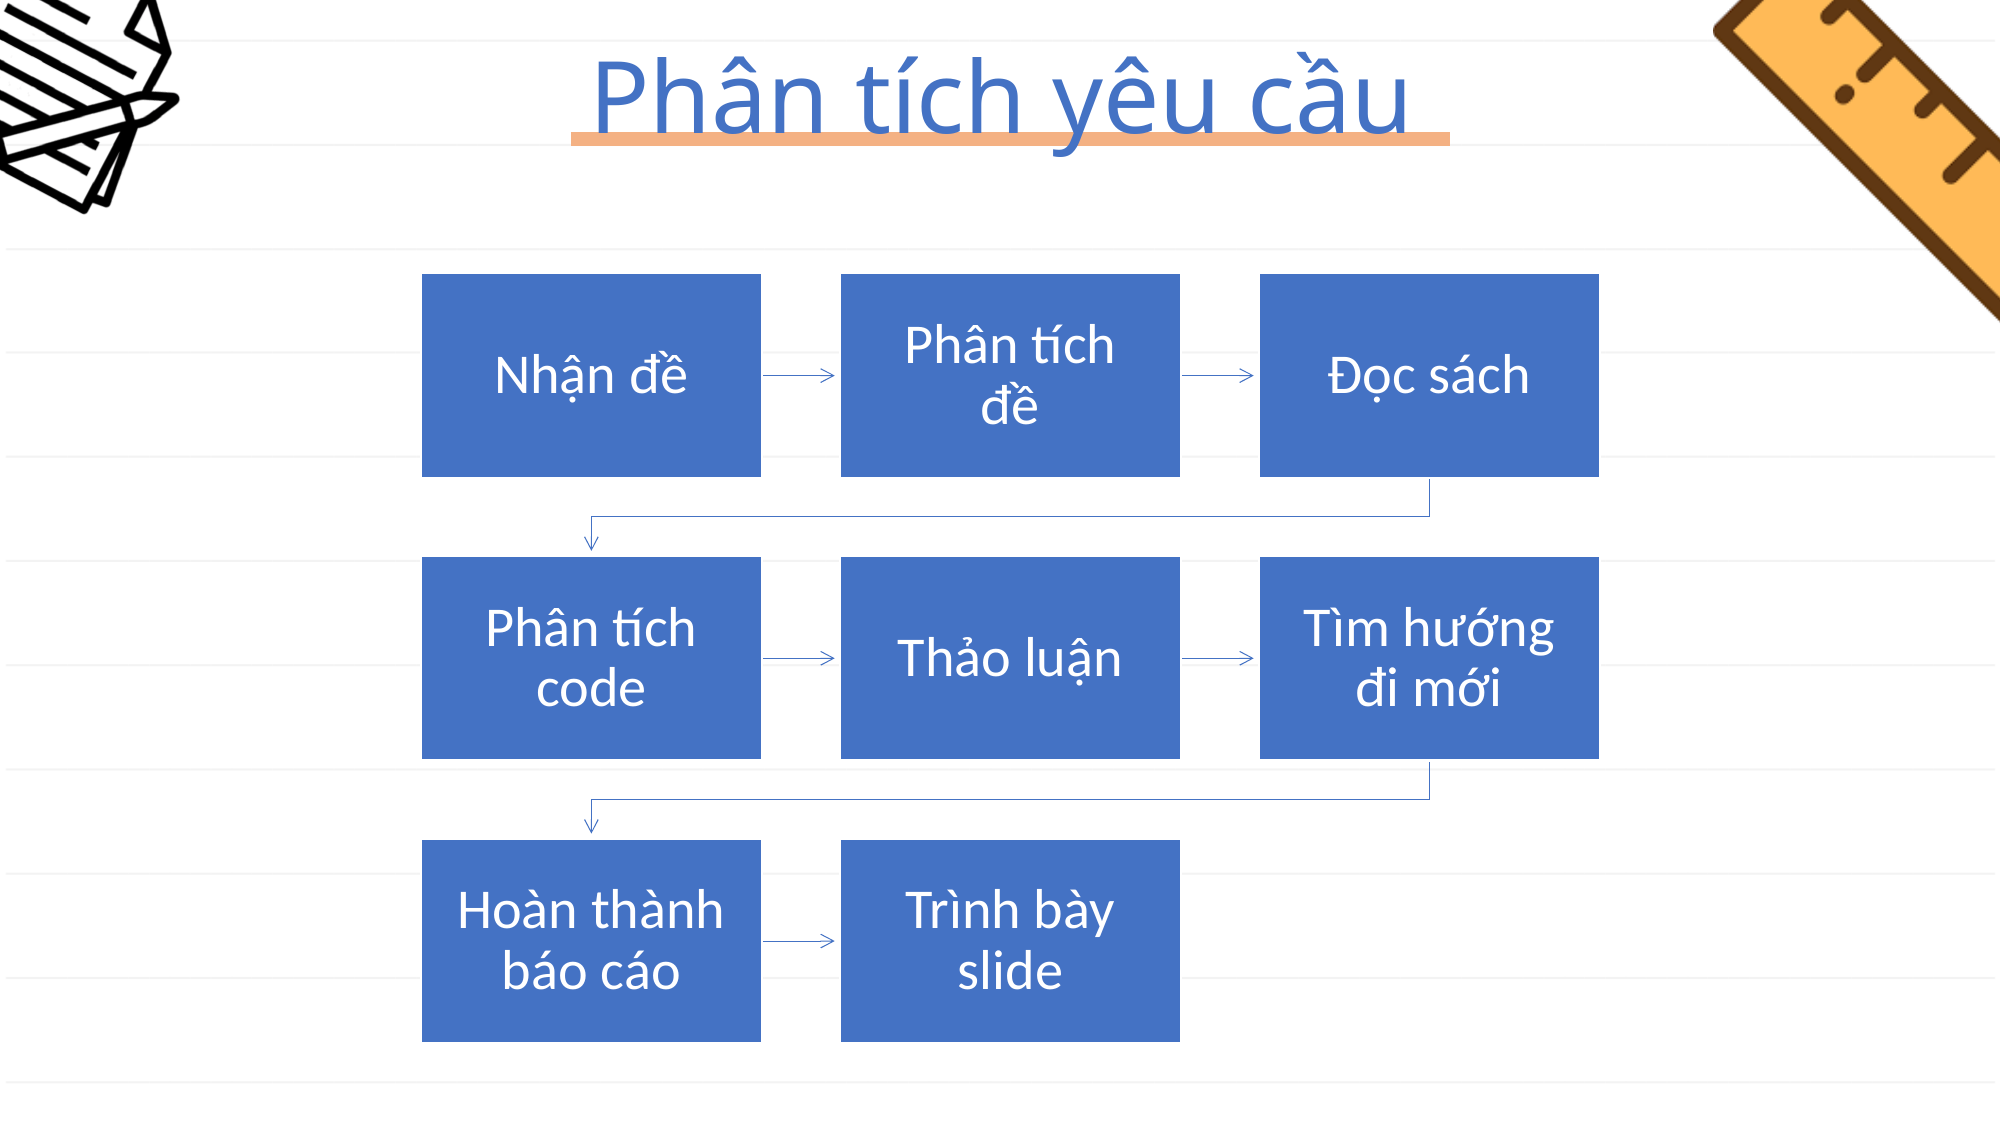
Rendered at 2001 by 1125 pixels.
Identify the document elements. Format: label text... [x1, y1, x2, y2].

text_box Phân tích yêu cầu [296, 41, 1713, 176]
picture [0, 0, 2001, 1125]
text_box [403, 273, 1618, 1044]
